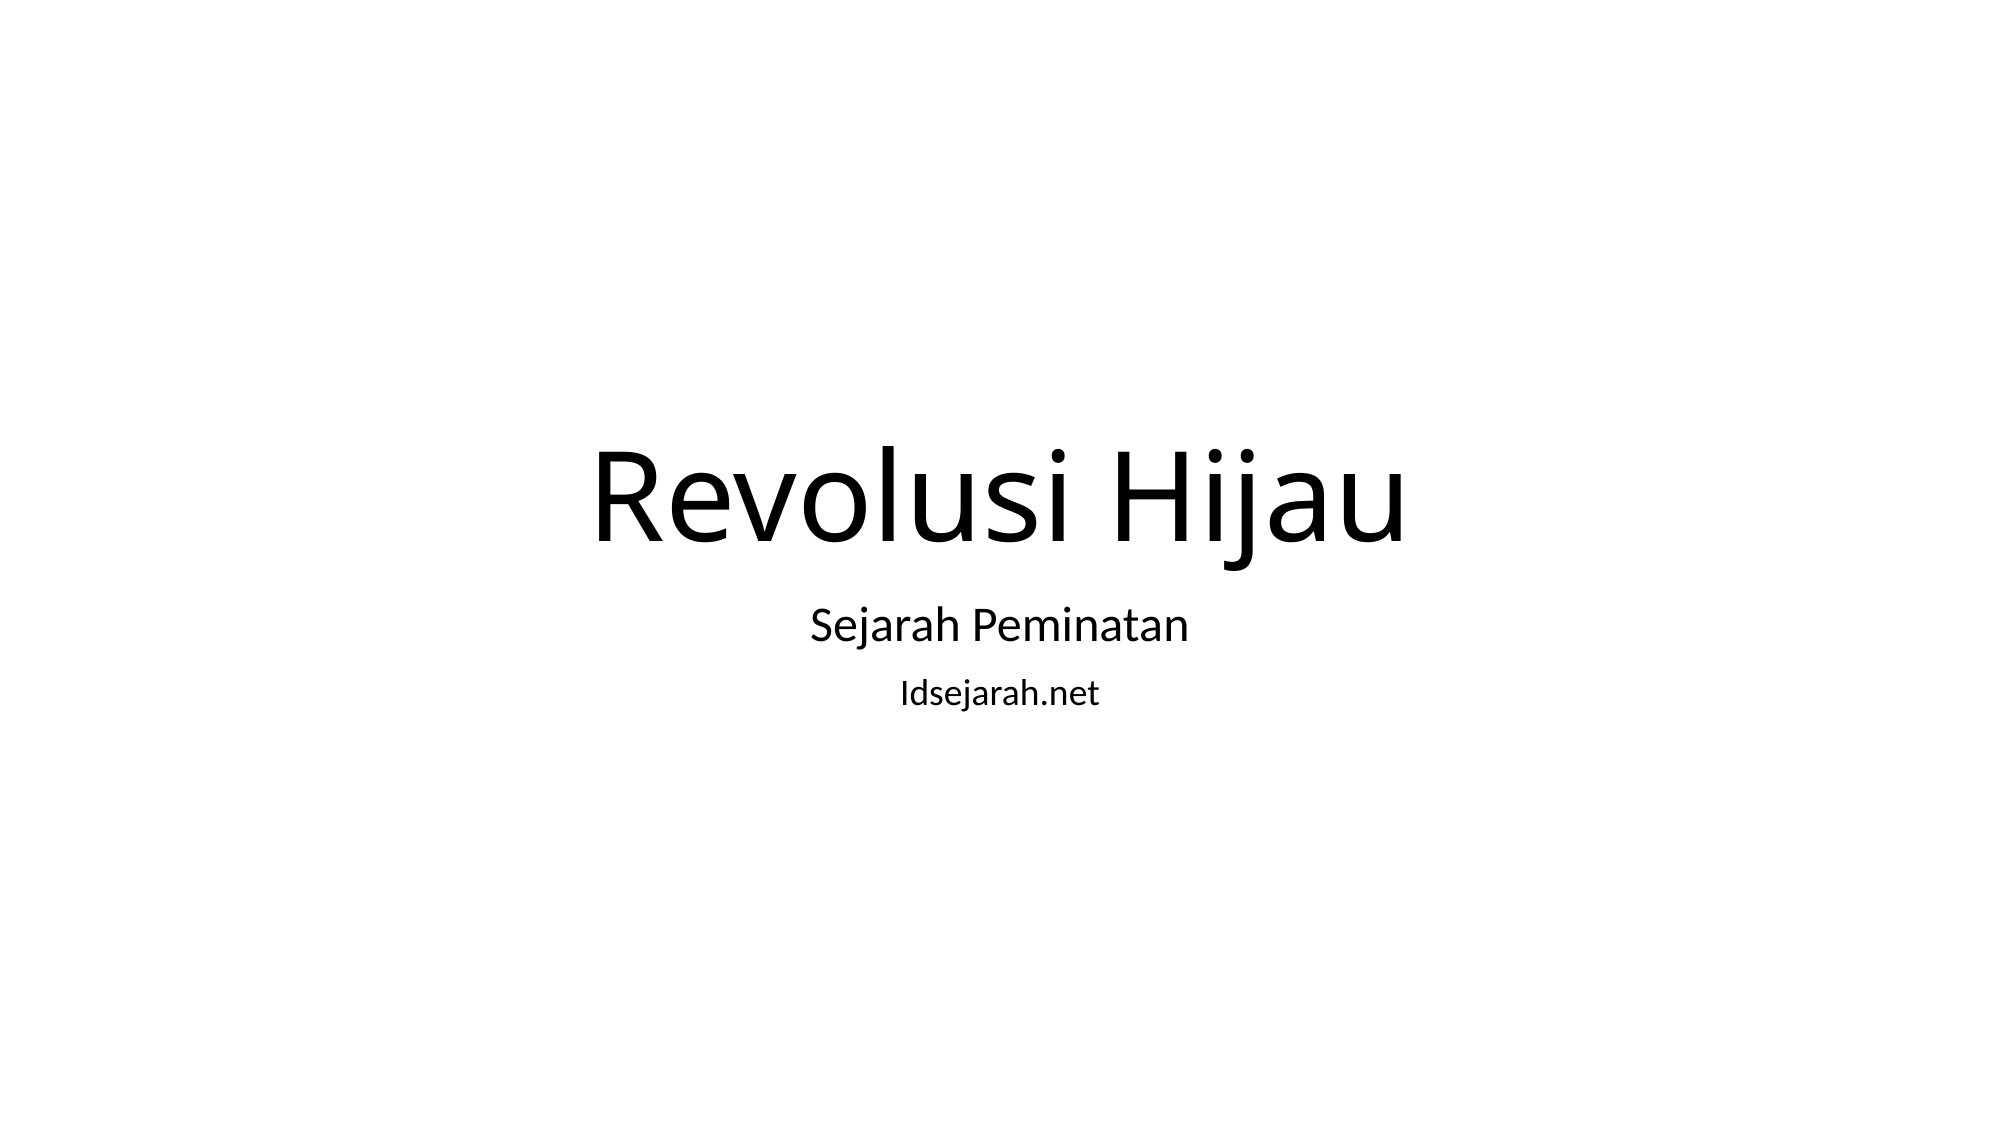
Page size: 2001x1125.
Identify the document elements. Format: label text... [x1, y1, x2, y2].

subtitle Sejarah Peminatan Idsejarah.net [249, 590, 1750, 863]
title Revolusi Hijau [249, 184, 1750, 576]
